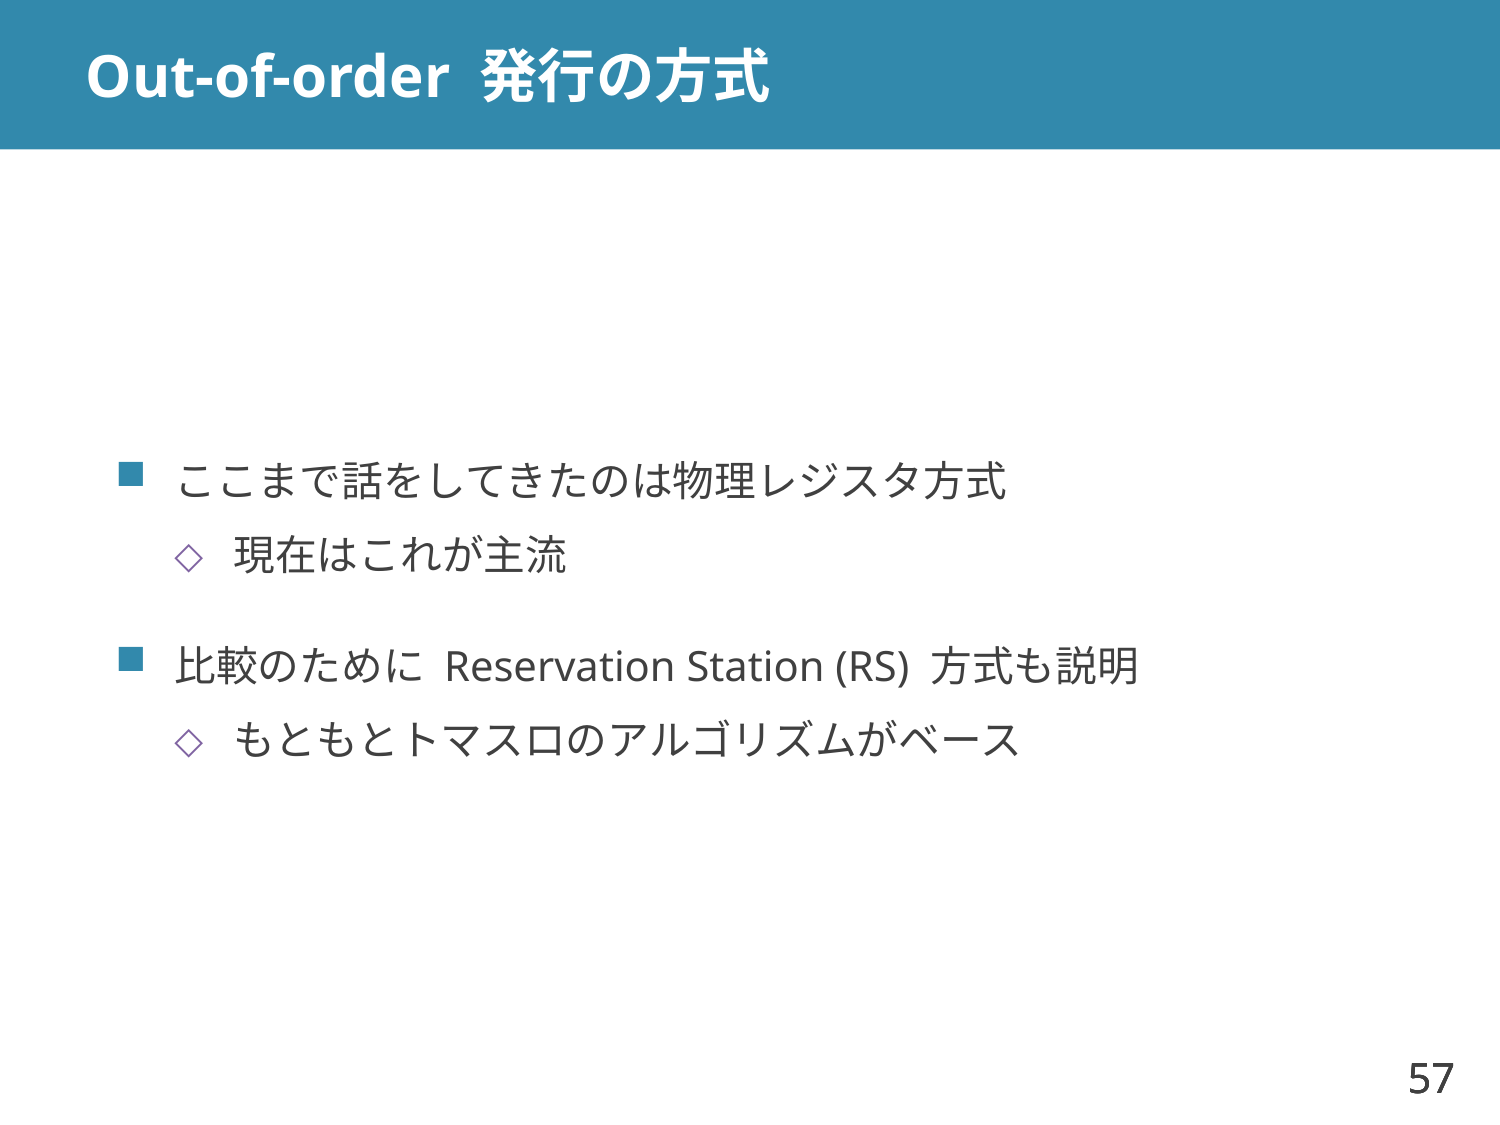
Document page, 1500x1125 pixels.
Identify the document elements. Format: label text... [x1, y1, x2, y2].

title Out-of-order 発行の方式 [70, 0, 1500, 150]
list ここまで話をしてきたのは物理レジスタ方式 現在はこれが主流 比較のために Reservation Station (RS) 方式も説明 もともとトマスロのアルゴリズムがベース [100, 178, 1459, 1036]
